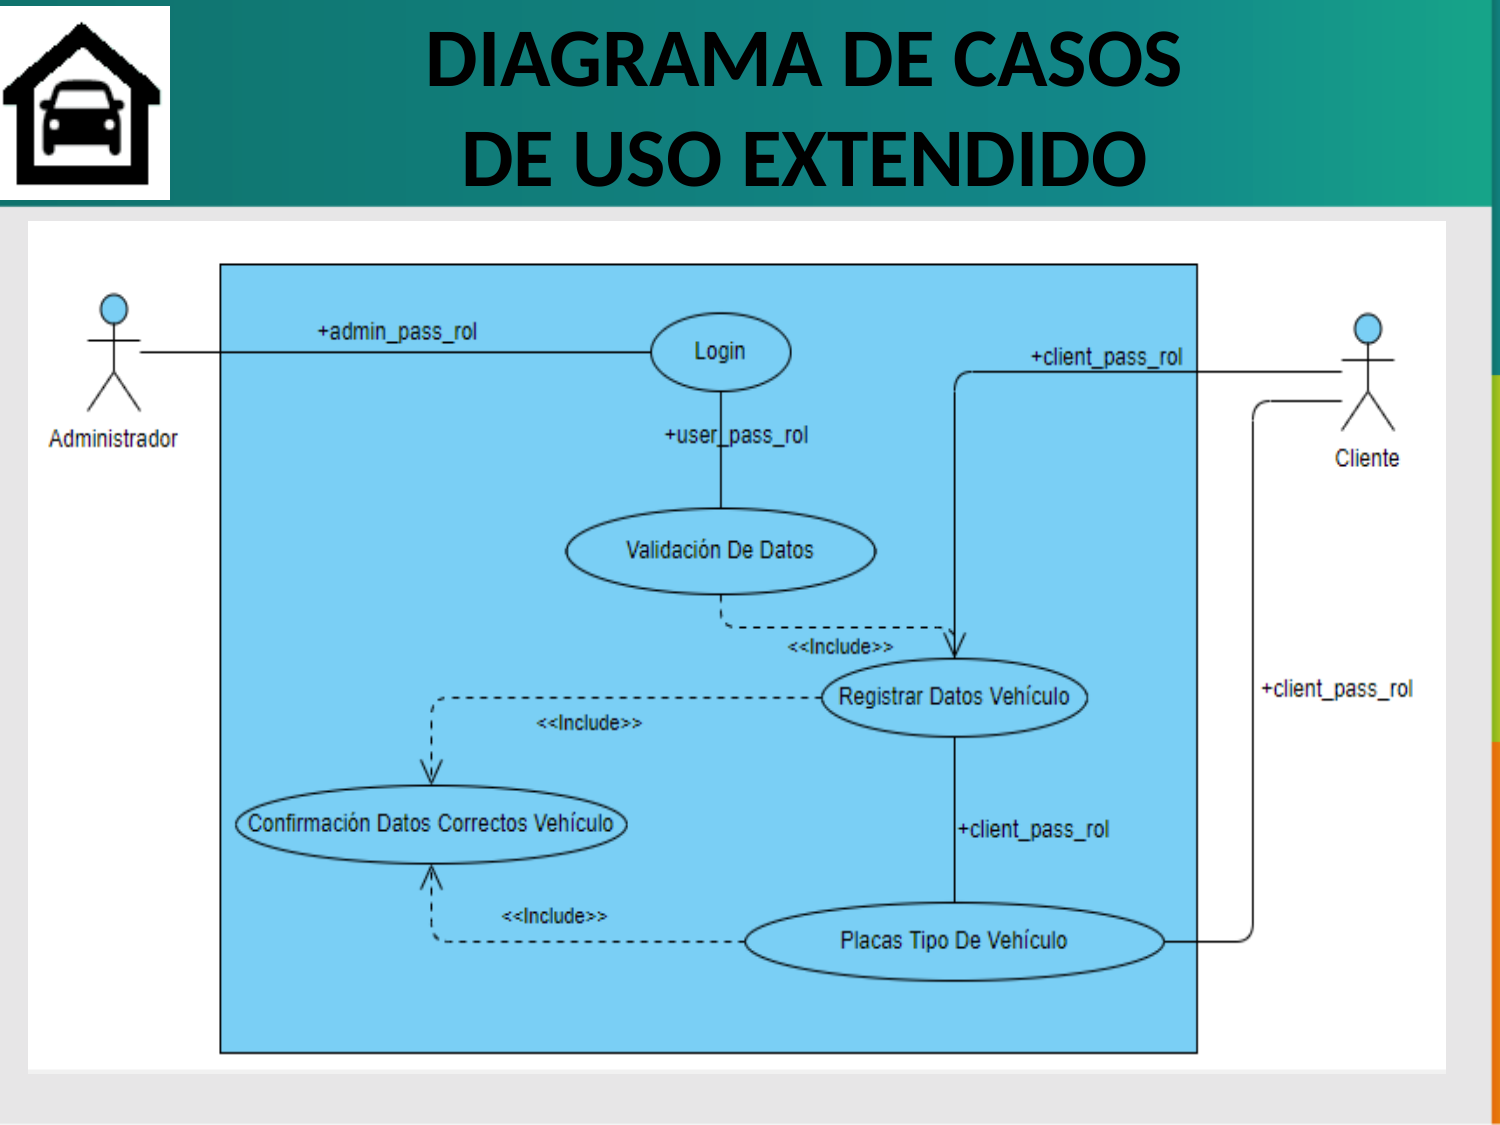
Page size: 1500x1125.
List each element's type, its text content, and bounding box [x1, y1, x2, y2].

title DIAGRAMA DE CASOS DE USO EXTENDIDO [380, 16, 1229, 191]
picture [0, 0, 1500, 1125]
